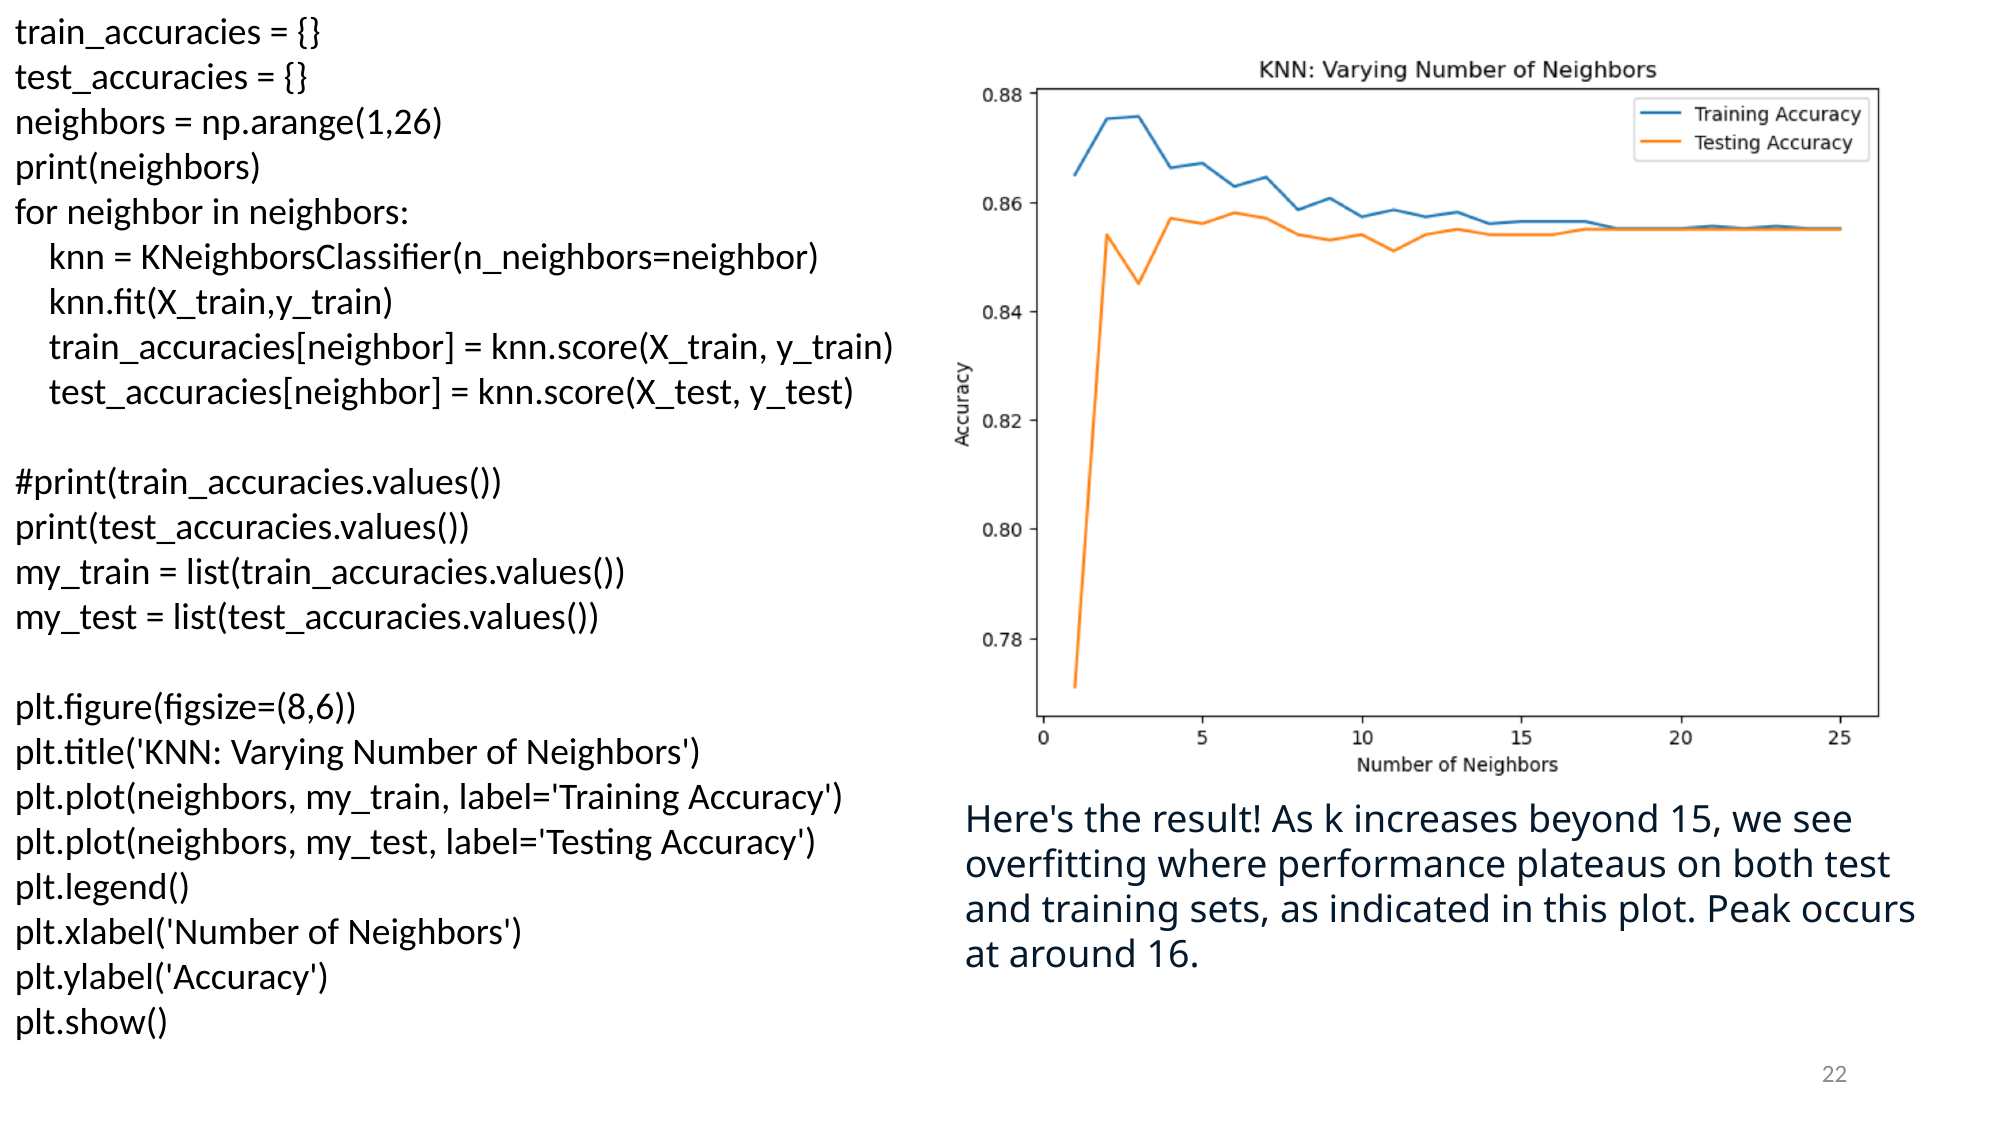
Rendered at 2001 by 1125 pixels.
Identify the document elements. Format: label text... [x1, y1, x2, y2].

text_box Here's the result! As k increases beyond 15, we see overfitting where performance plateaus on both test and training sets, as indicated in this plot. Peak occurs at around 16. [950, 787, 1955, 983]
picture [950, 54, 1904, 788]
text_box train_accuracies = {} test_accuracies = {} neighbors = np.arange(1,26) print(neighbors) for neighbor in neighbors: knn = KNeighborsClassifier(n_neighbors=neighbor) knn.fit(X_train,y_train) train_accuracies[neighbor] = knn.score(X_train, y_train) test_accuracies[neighbor] = knn.score(X_test, y_test) #print(train_accuracies.values()) print(test_accuracies.values()) my_train = list(train_accuracies.values()) my_test = list(test_accuracies.values()) plt.figure(figsize=(8,6)) plt.title('KNN: Varying Number of Neighbors') plt.plot(neighbors, my_train, label='Training Accuracy') plt.plot(neighbors, my_test, label='Testing Accuracy') plt.legend() plt.xlabel('Number of Neighbors') plt.ylabel('Accuracy') plt.show() [0, 0, 1000, 1050]
slide_number 22 [1412, 1042, 1863, 1103]
